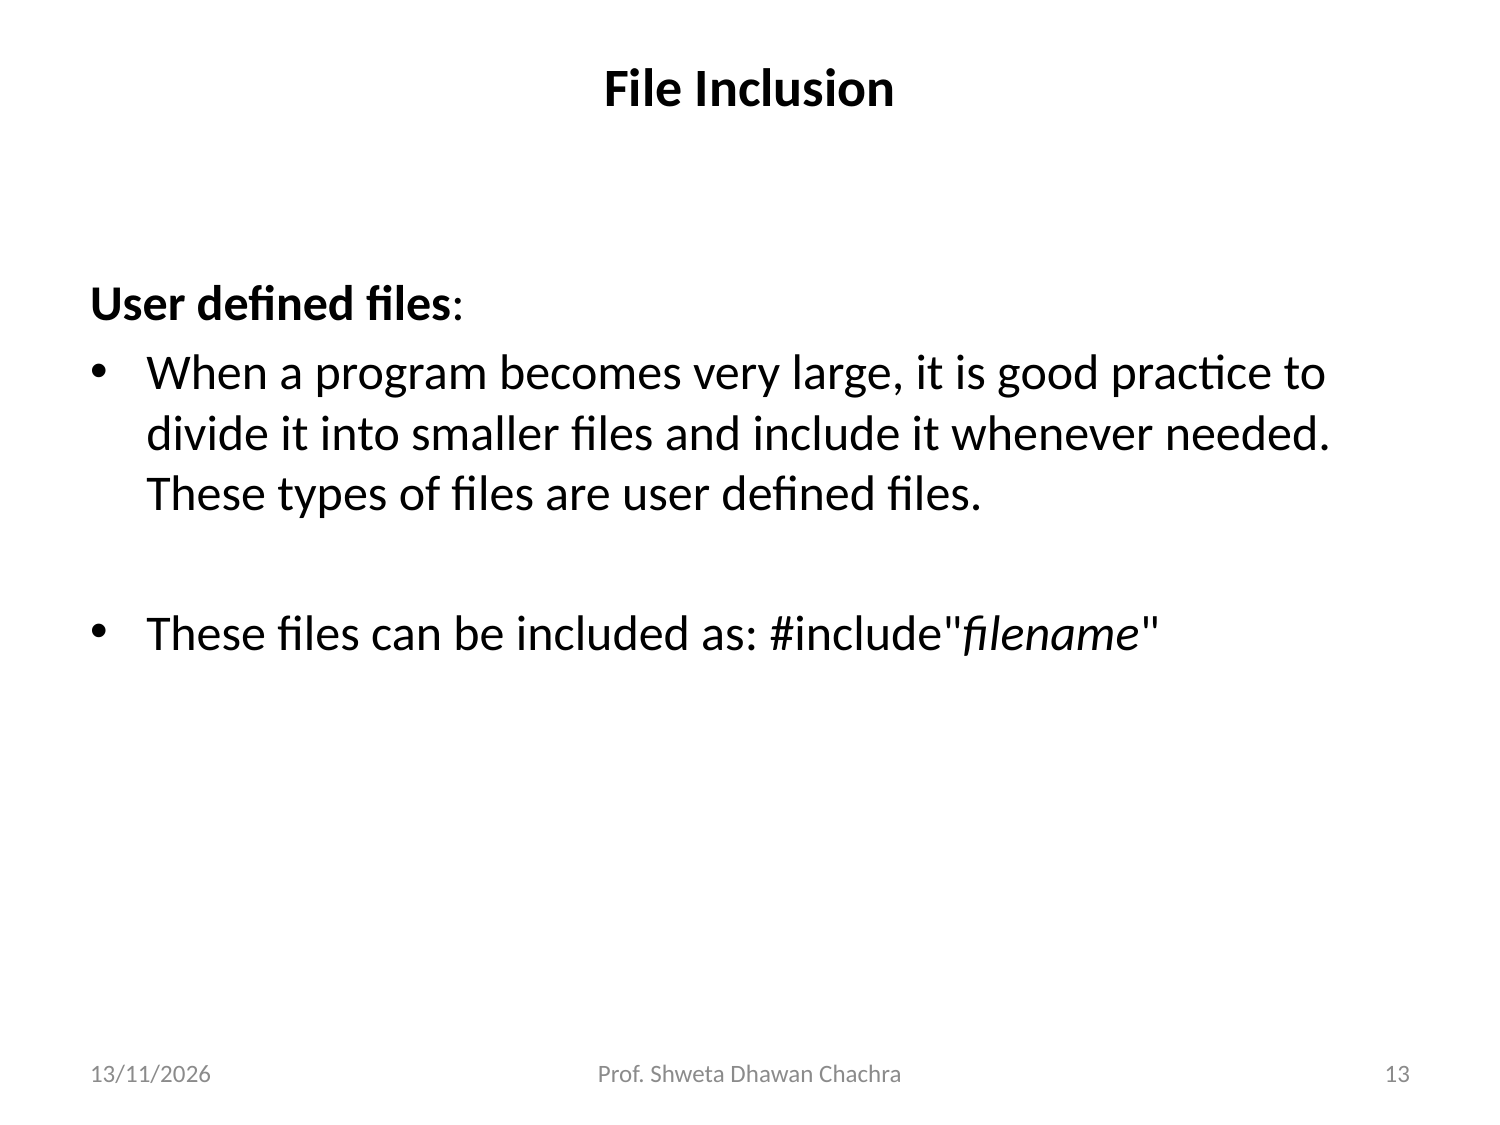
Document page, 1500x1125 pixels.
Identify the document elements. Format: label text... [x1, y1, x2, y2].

footer Prof. Shweta Dhawan Chachra [512, 1042, 988, 1103]
list User defined files: When a program becomes very large, it is good practice to divide it into smaller files and include it whenever needed. These types of files are user defined files. These files can be included as: #include"filename" [75, 262, 1425, 1005]
title File Inclusion [75, 45, 1425, 126]
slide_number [75, 1042, 425, 1103]
slide_number 13 [1074, 1042, 1425, 1103]
